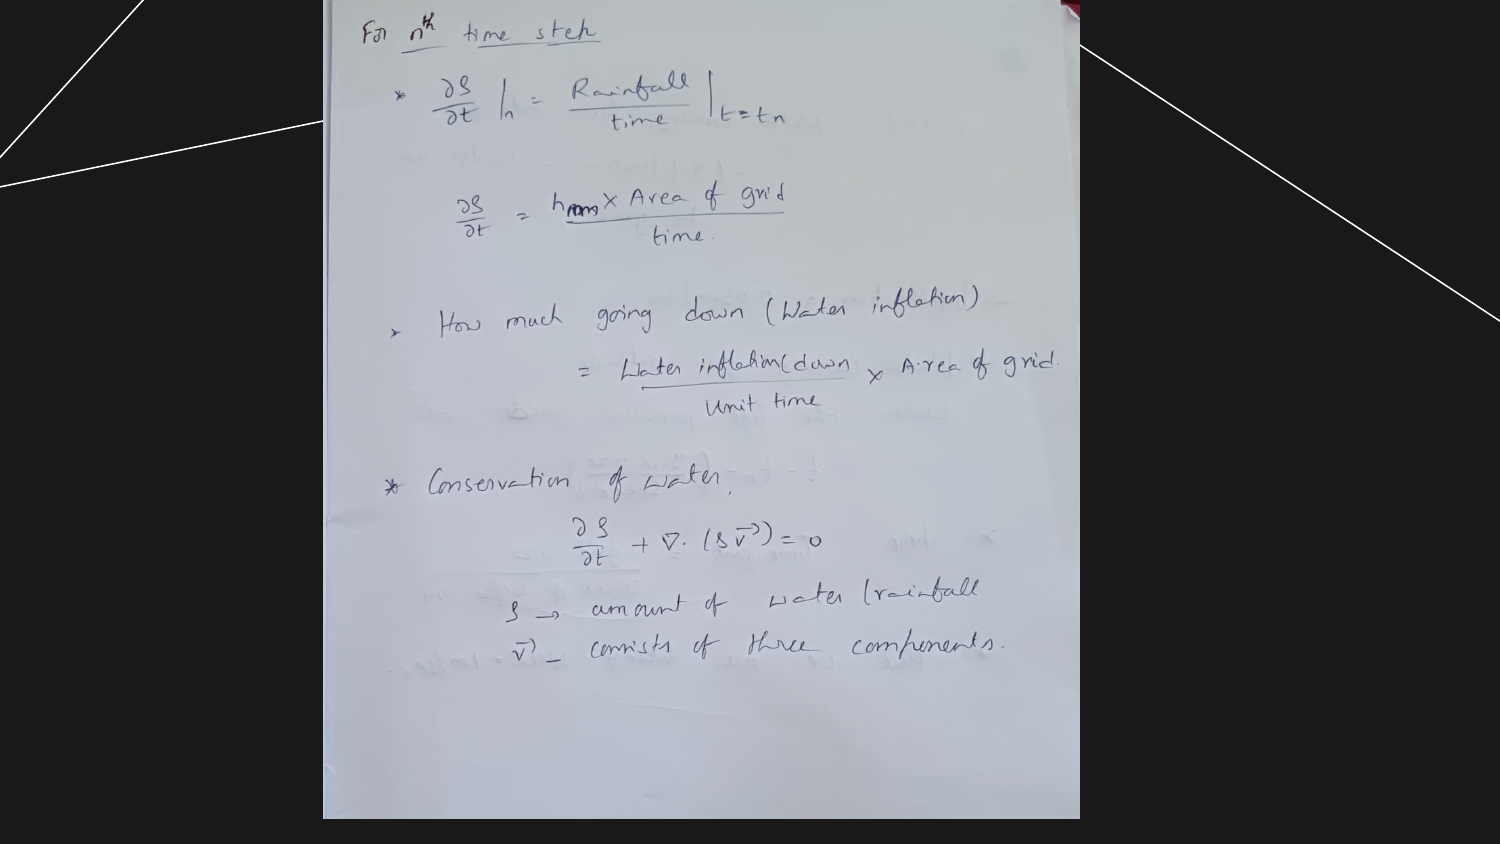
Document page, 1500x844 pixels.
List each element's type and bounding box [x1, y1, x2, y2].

picture [323, 0, 1080, 819]
